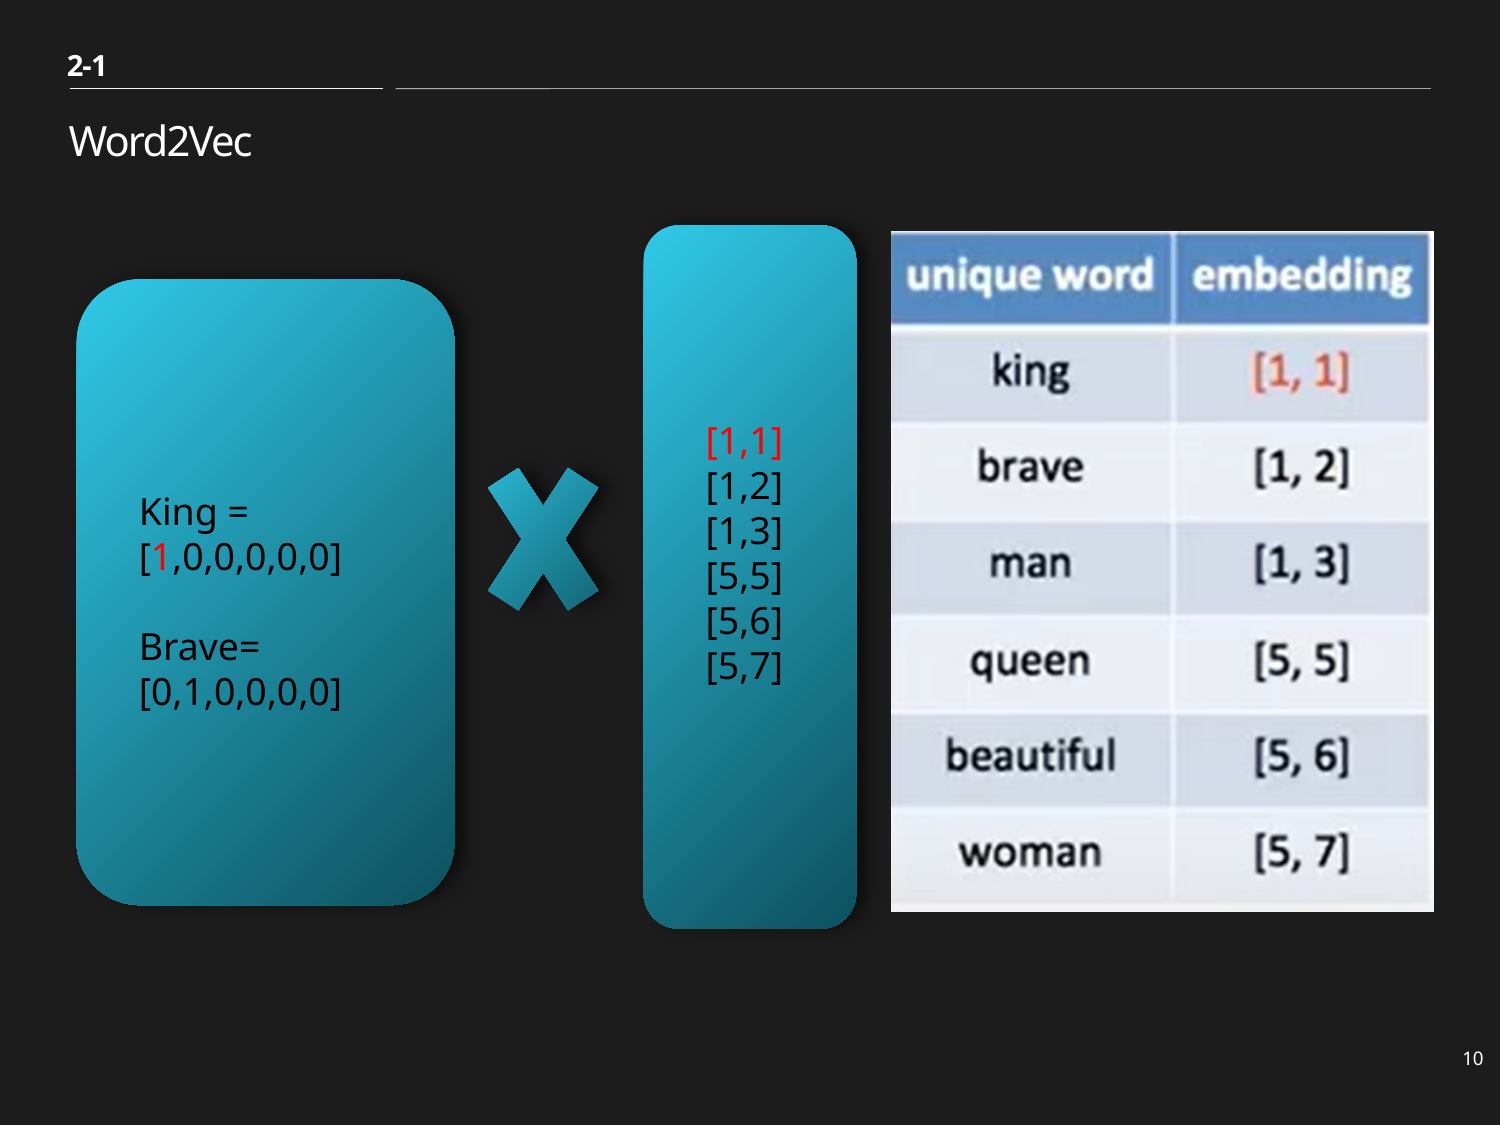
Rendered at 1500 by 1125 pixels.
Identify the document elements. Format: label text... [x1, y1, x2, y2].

text_box King = [1,0,0,0,0,0] Brave= [0,1,0,0,0,0] [123, 480, 384, 720]
text_box 10 [1377, 1039, 1499, 1080]
text_box [74, 277, 457, 908]
title Word2Vec [53, 92, 364, 187]
text_box [486, 465, 601, 613]
picture [891, 231, 1435, 912]
text_box 2-1 [52, 39, 123, 90]
text_box [1,1] [1,2] [1,3] [5,5] [5,6] [5,7] [690, 409, 868, 695]
text_box [641, 223, 859, 931]
